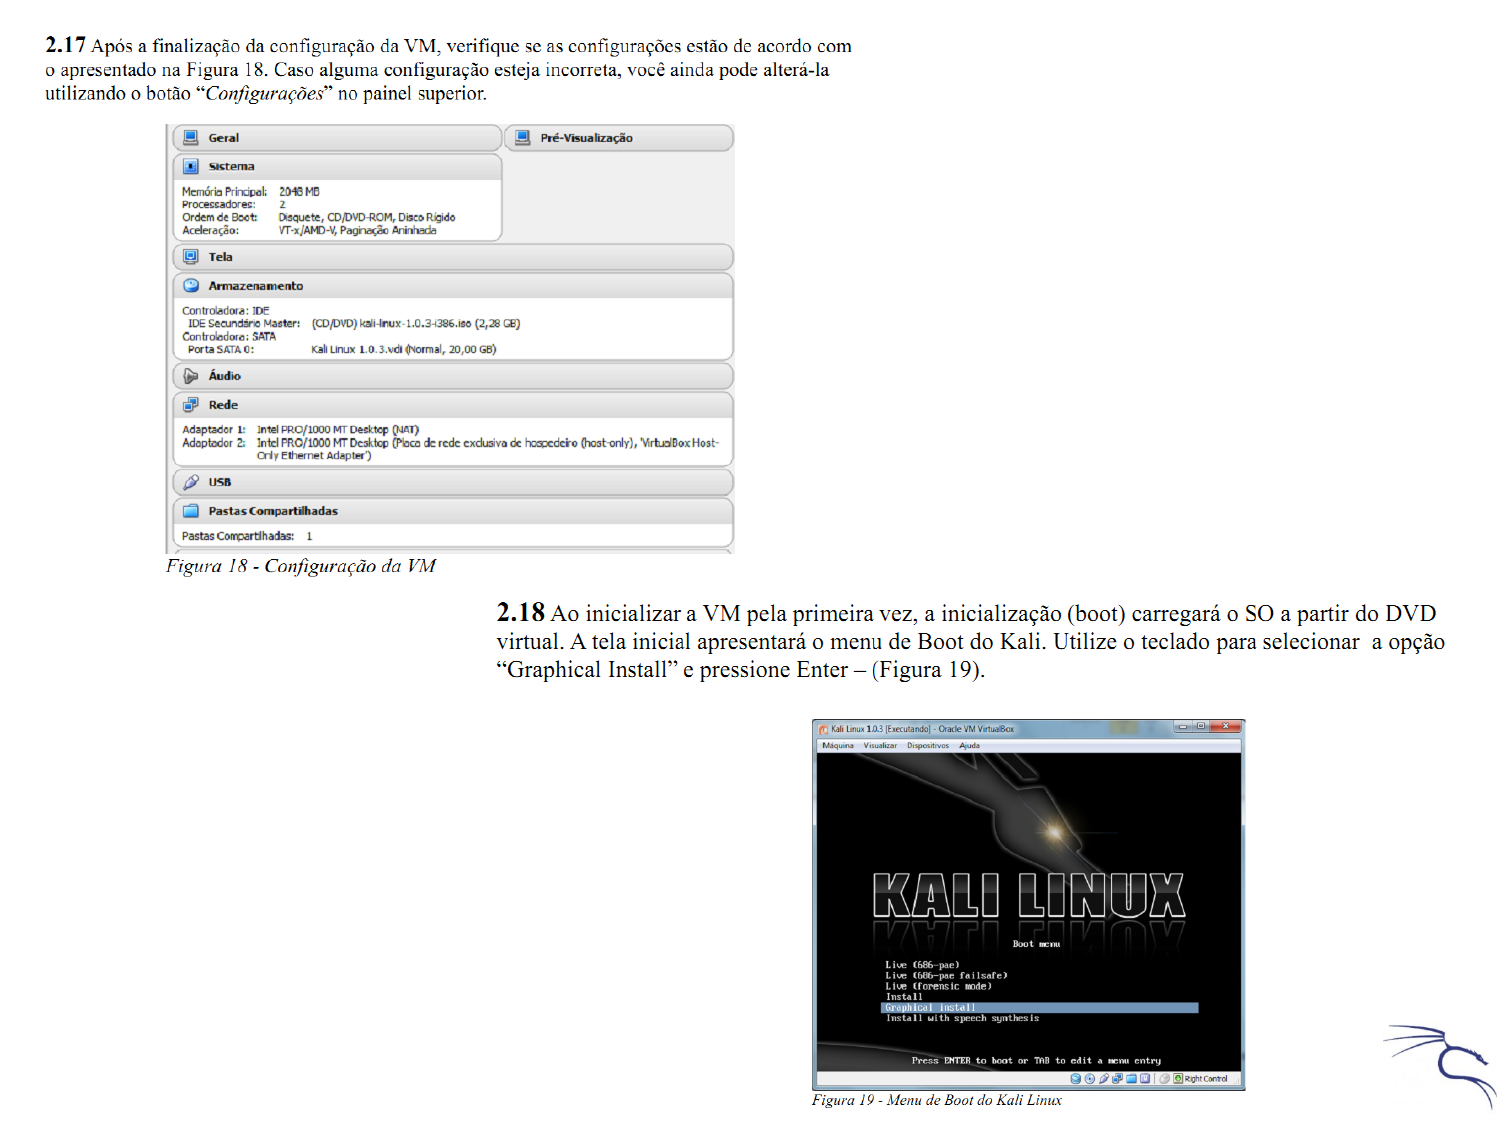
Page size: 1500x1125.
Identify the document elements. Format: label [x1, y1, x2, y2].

picture [490, 597, 1448, 693]
picture [808, 715, 1247, 1111]
picture [40, 30, 857, 583]
picture [1383, 1011, 1498, 1125]
